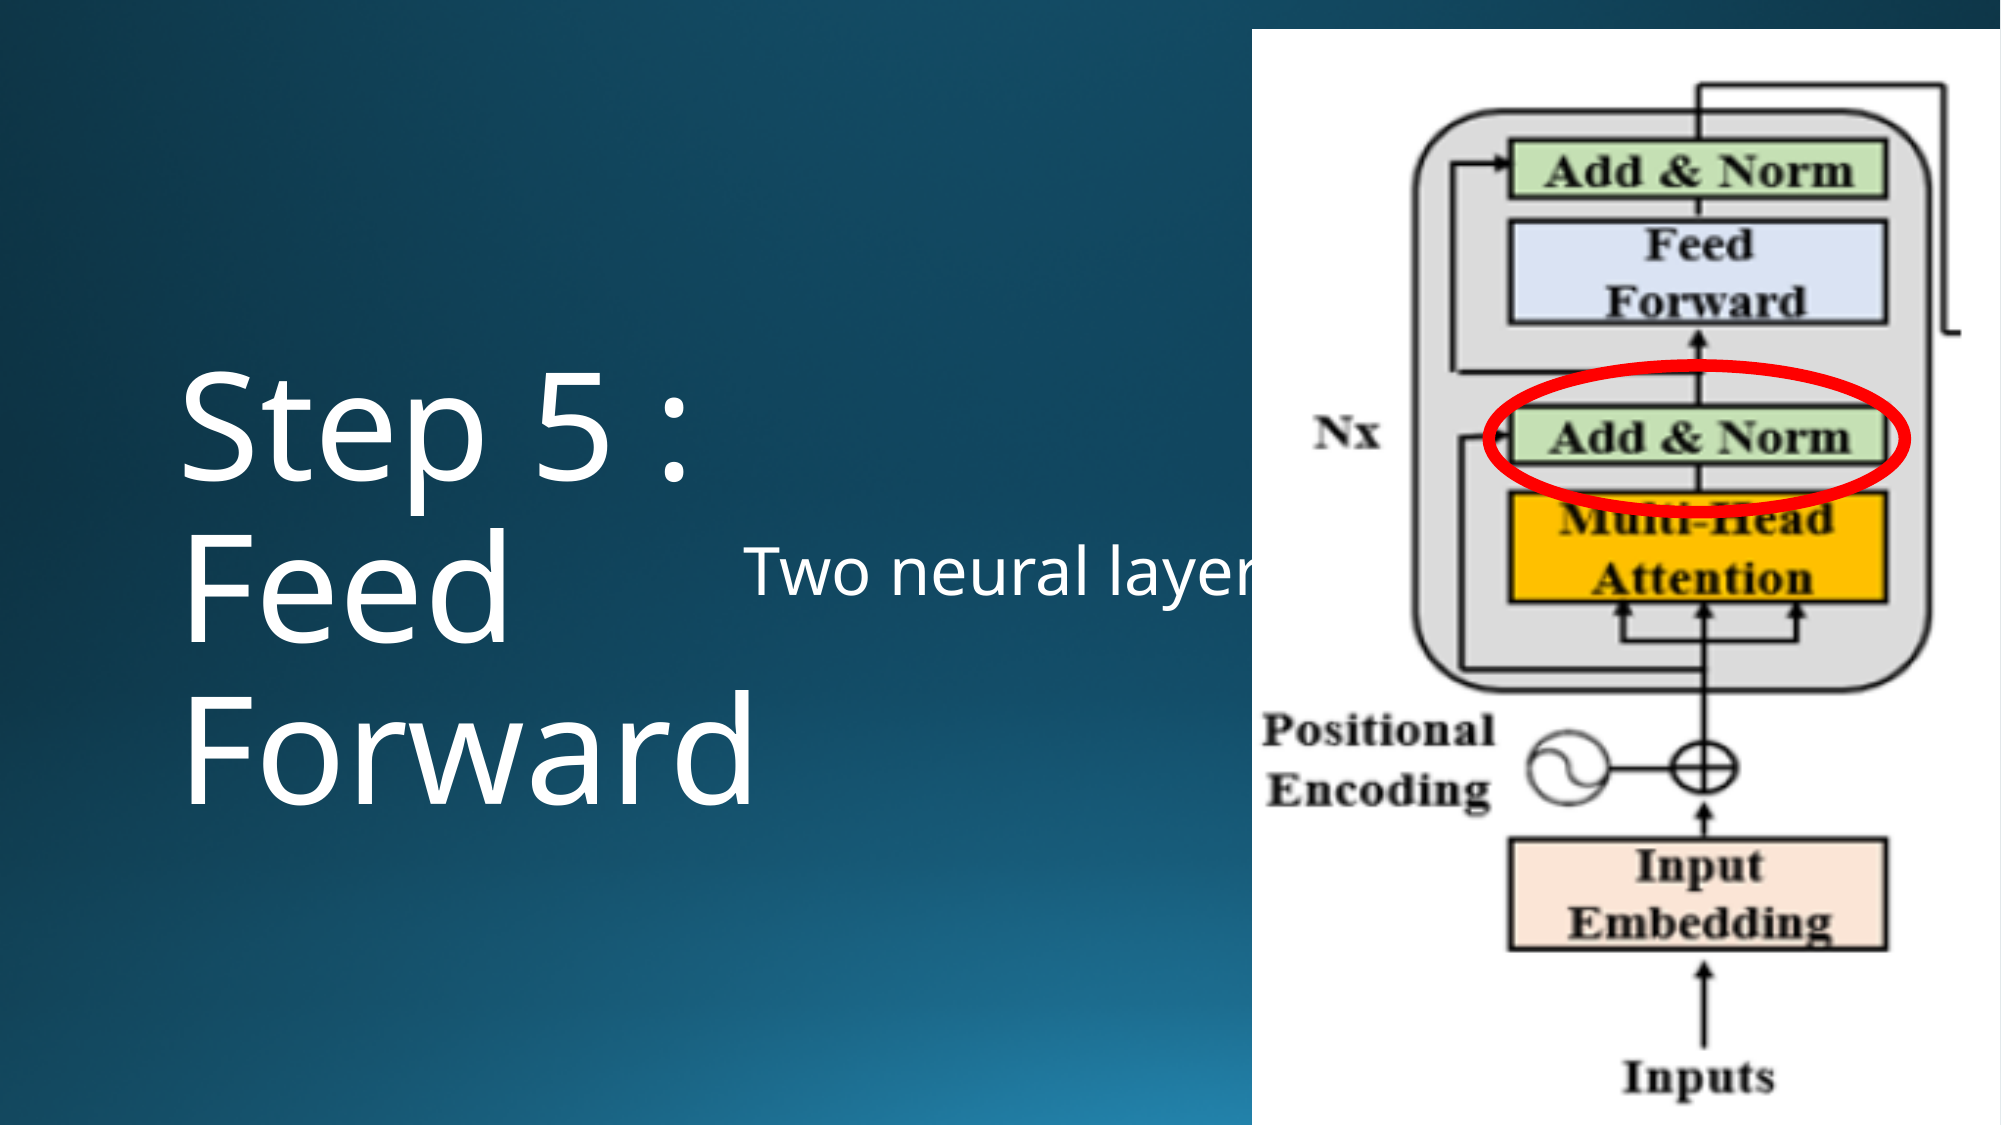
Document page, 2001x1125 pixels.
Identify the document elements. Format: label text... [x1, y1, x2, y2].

picture [0, 0, 2001, 1125]
list Two neural layers [728, 456, 1252, 691]
title Step 5 : Feed Forward [162, 456, 1011, 732]
